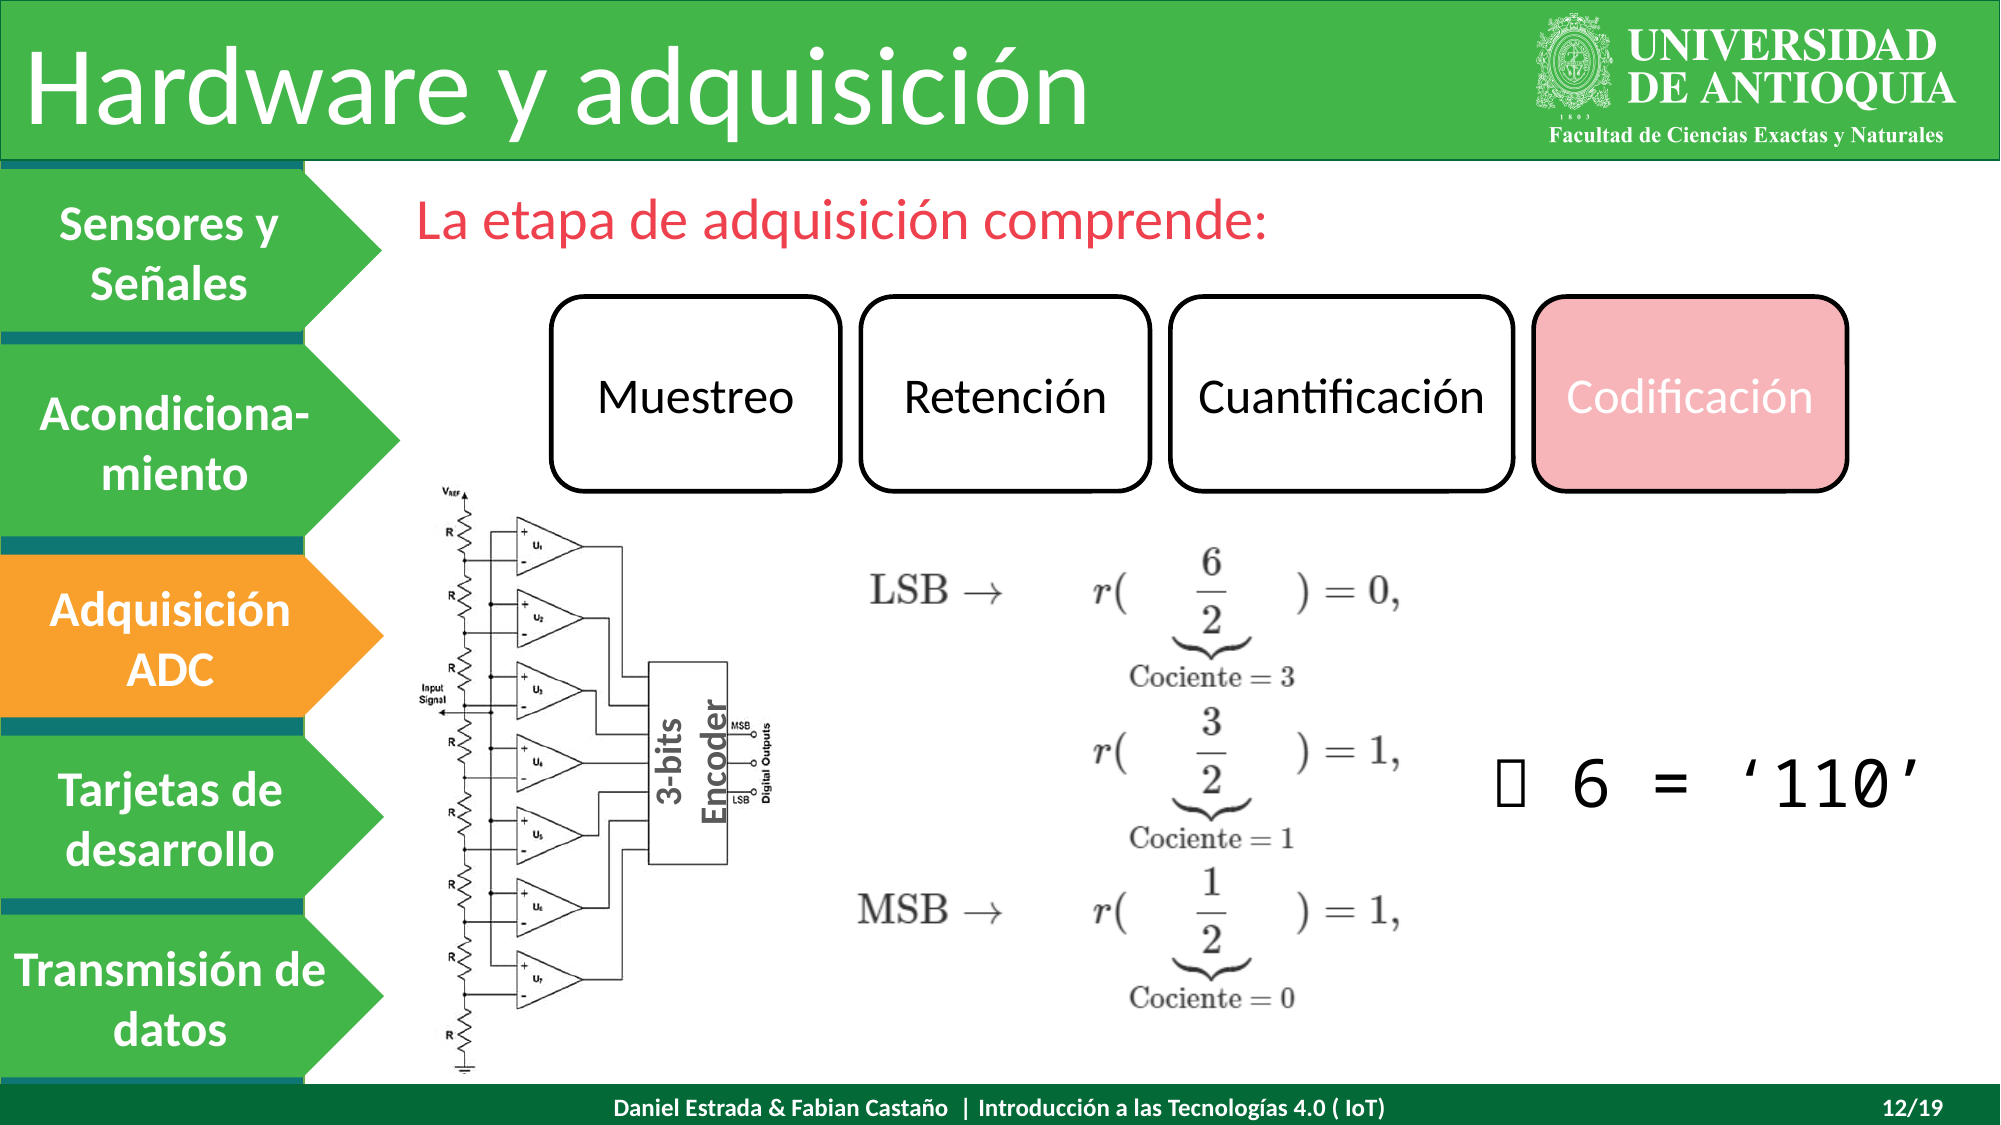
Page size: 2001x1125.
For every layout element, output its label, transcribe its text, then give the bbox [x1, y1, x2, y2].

text_box [0, 897, 305, 916]
text_box Tarjetas de desarrollo [0, 735, 385, 899]
text_box Retención [859, 295, 1152, 493]
text_box Sensores y Señales [0, 169, 382, 332]
text_box La etapa de adquisición comprende: [401, 173, 1979, 259]
text_box Adquisición ADC [0, 554, 385, 718]
text_box [0, 329, 305, 344]
text_box Hardware y adquisición [9, 4, 1108, 155]
picture [840, 524, 1452, 1038]
picture [1533, 11, 1959, 149]
text_box Transmisión de datos [0, 914, 385, 1078]
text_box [0, 1083, 2000, 1125]
text_box  6 = ‘110’ [1476, 733, 1954, 828]
text_box [0, 537, 305, 555]
text_box [0, 0, 2000, 161]
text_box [419, 484, 772, 1075]
text_box [0, 161, 305, 172]
text_box [0, 716, 305, 736]
text_box Acondiciona-miento [0, 344, 401, 537]
text_box Codificación [1532, 295, 1849, 493]
text_box Cuantificación [1169, 295, 1515, 493]
text_box [0, 1077, 305, 1083]
text_box Muestreo [550, 295, 842, 493]
